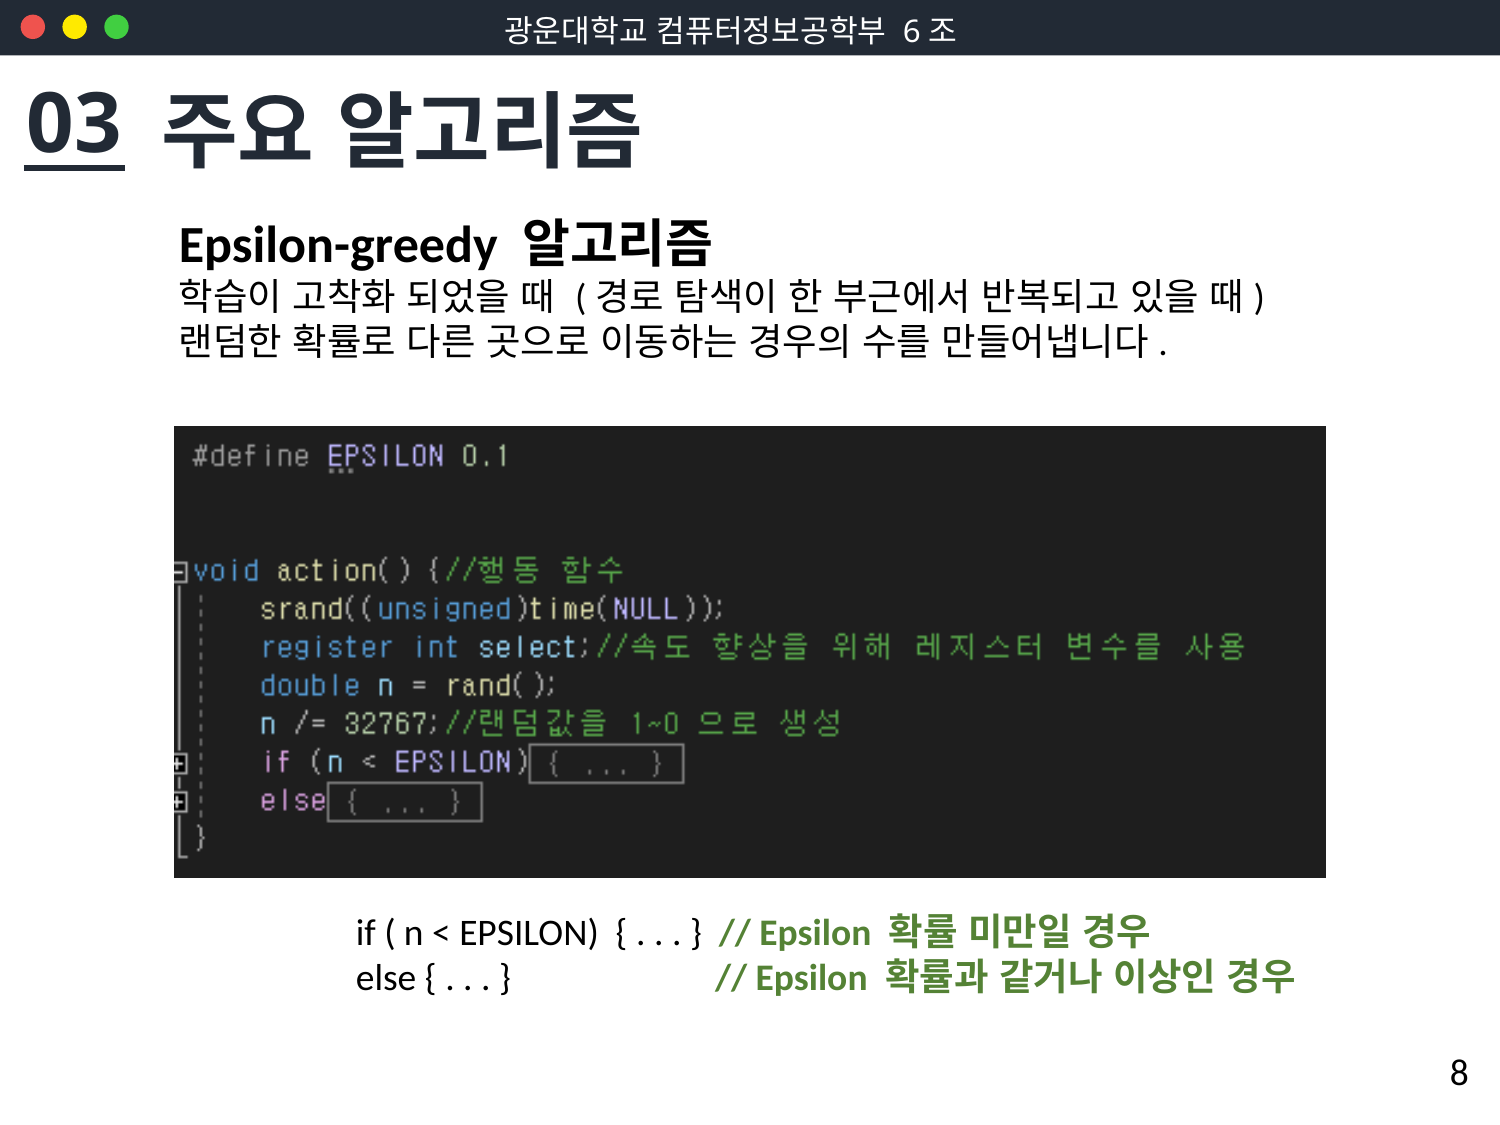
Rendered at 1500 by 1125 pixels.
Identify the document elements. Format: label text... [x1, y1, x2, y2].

text_box Epsilon-greedy 알고리즘 학습이 고착화 되었을 때 (경로 탐색이 한 부근에서 반복되고 있을 때) 랜덤한 확률로 다른 곳으로 이동하는 경우의 수를 만들어냅니다. [164, 203, 1336, 371]
text_box 주요 알고리즘 [146, 70, 797, 186]
text_box if ( n < EPSILON) { . . . } // Epsilon 확률 미만일 경우 else { . . . } // Epsilon 확률과 같거나 이상인 경우 [340, 901, 1500, 1006]
picture [174, 426, 1326, 878]
slide_number 8 [1435, 1040, 1500, 1101]
text_box 03 [11, 62, 166, 177]
